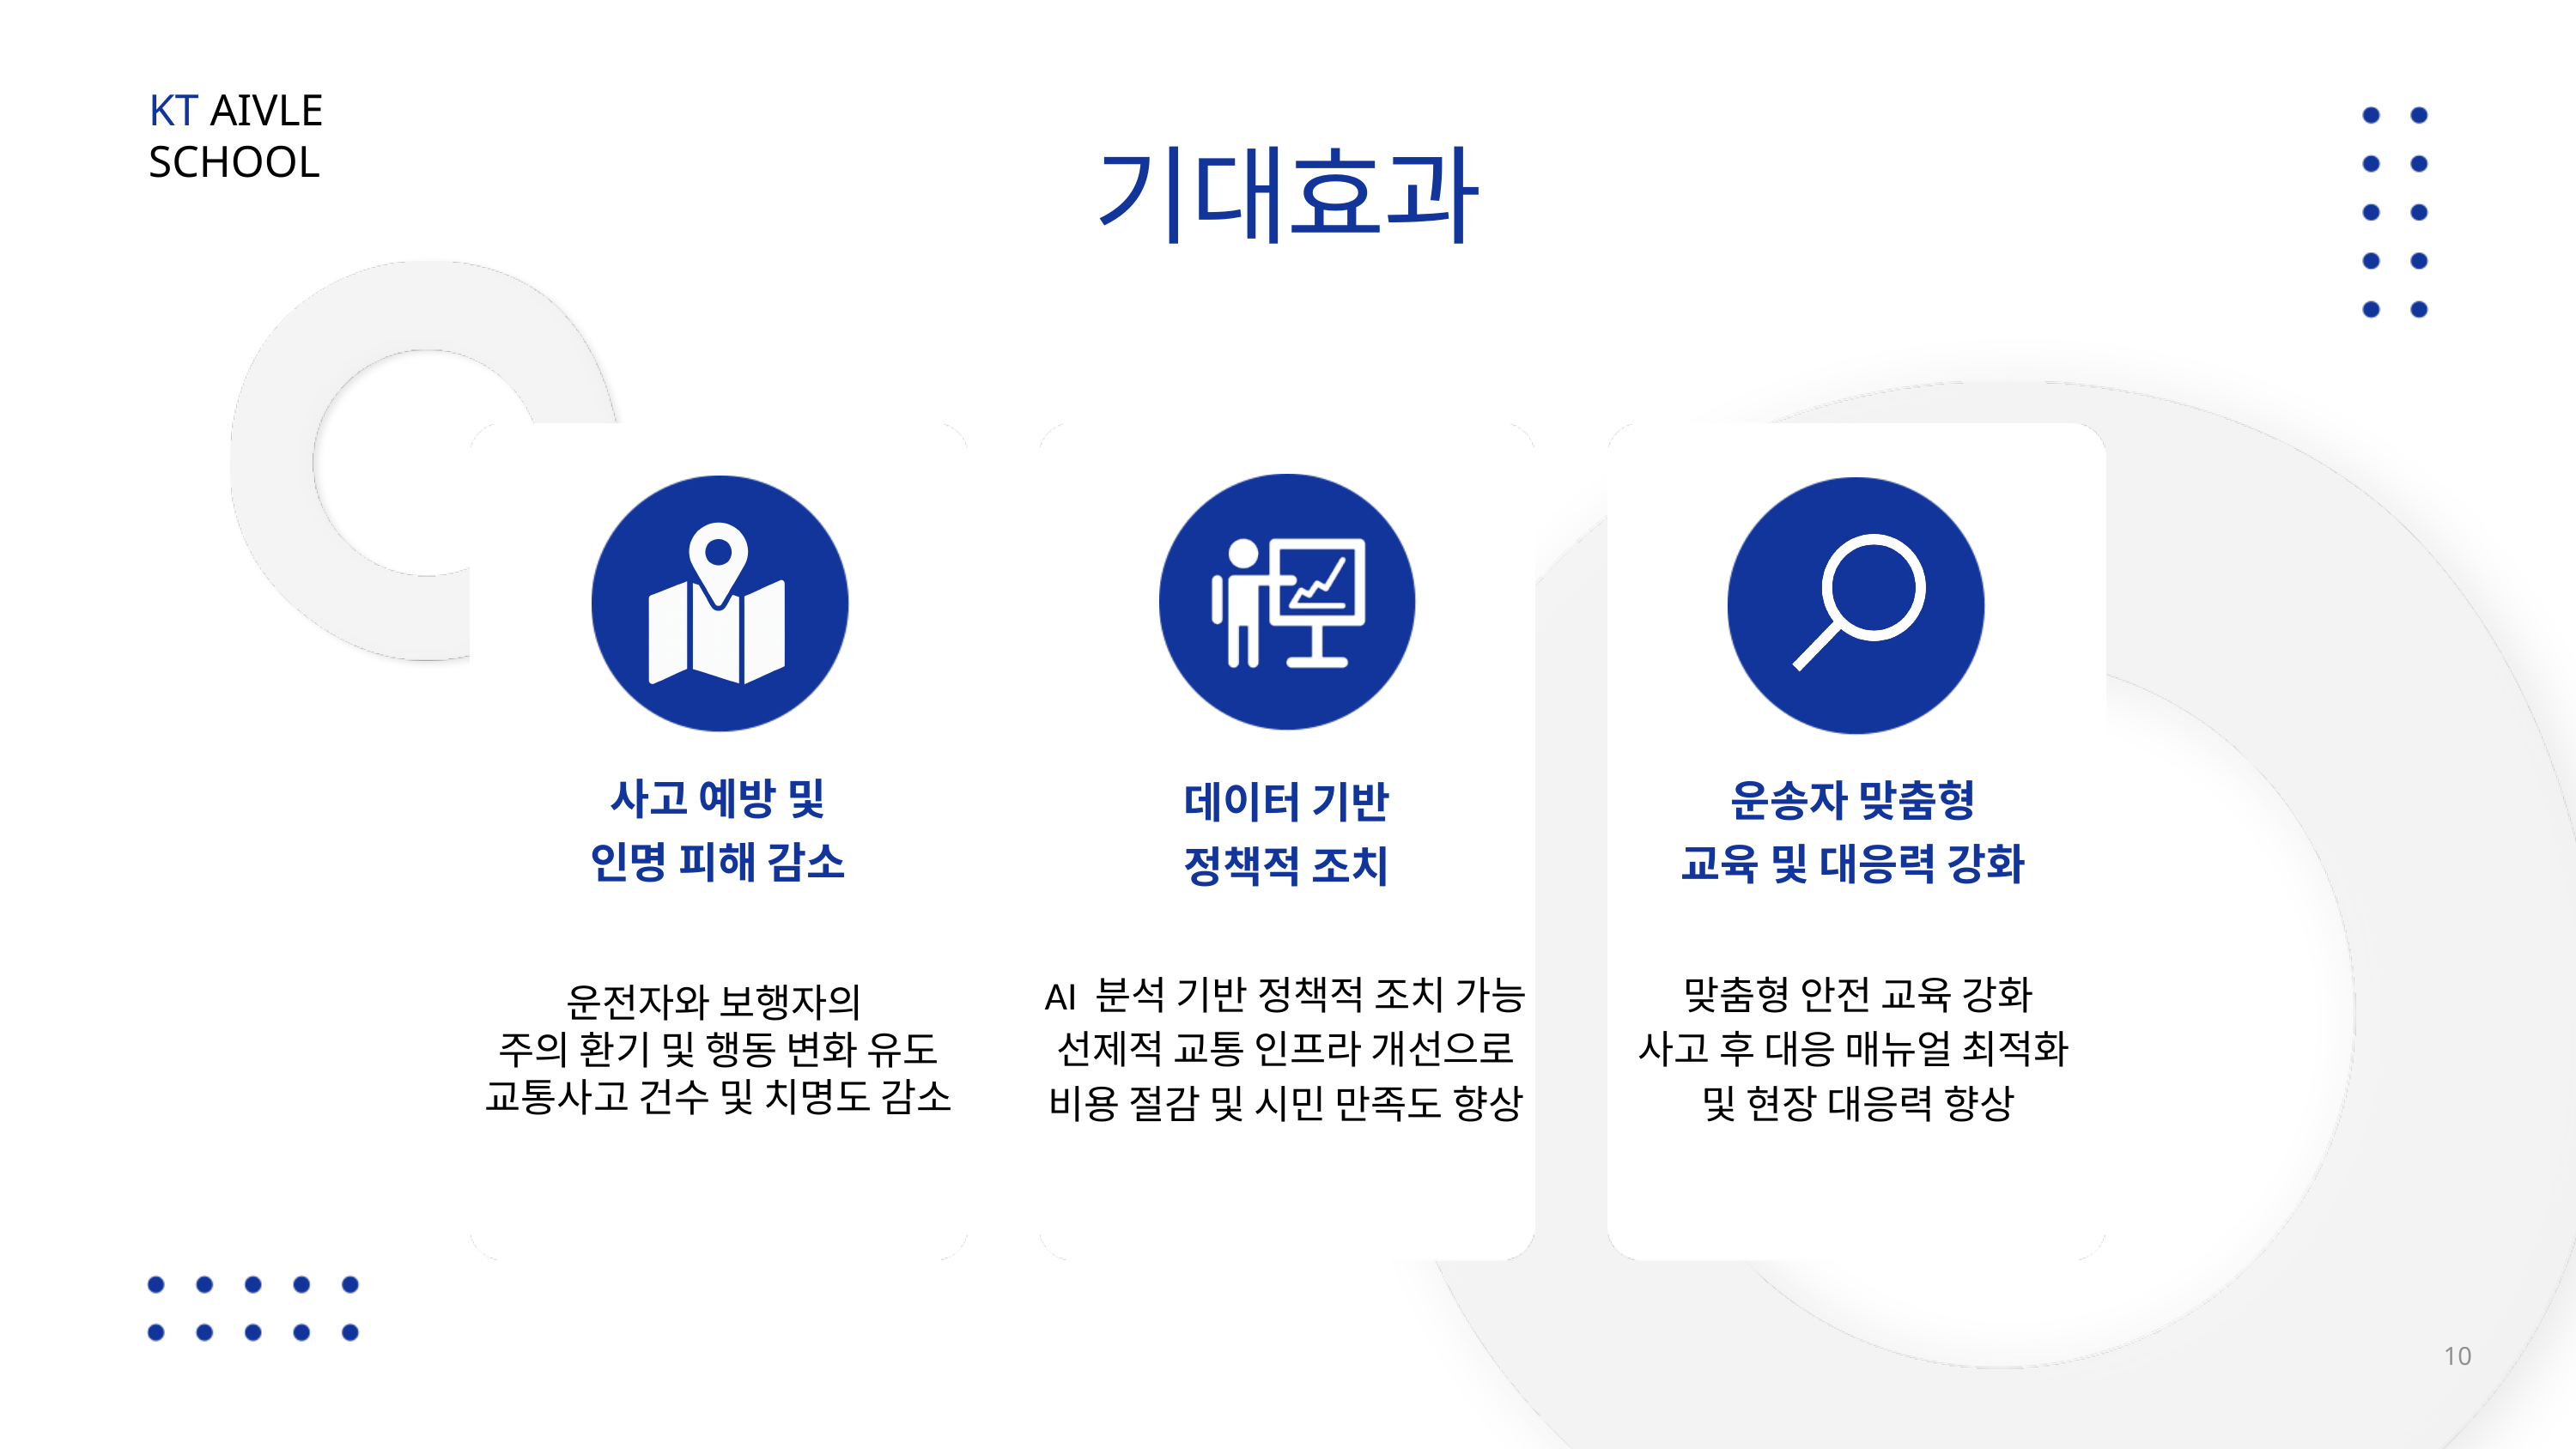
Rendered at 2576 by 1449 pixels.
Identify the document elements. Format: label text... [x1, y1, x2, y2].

text_box KT AIVLE SCHOOL [148, 107, 483, 165]
picture [1039, 380, 2576, 1449]
picture [230, 260, 969, 1261]
picture [2360, 106, 2430, 321]
picture [148, 1201, 360, 1416]
text_box 기대효과 [552, 129, 2024, 279]
